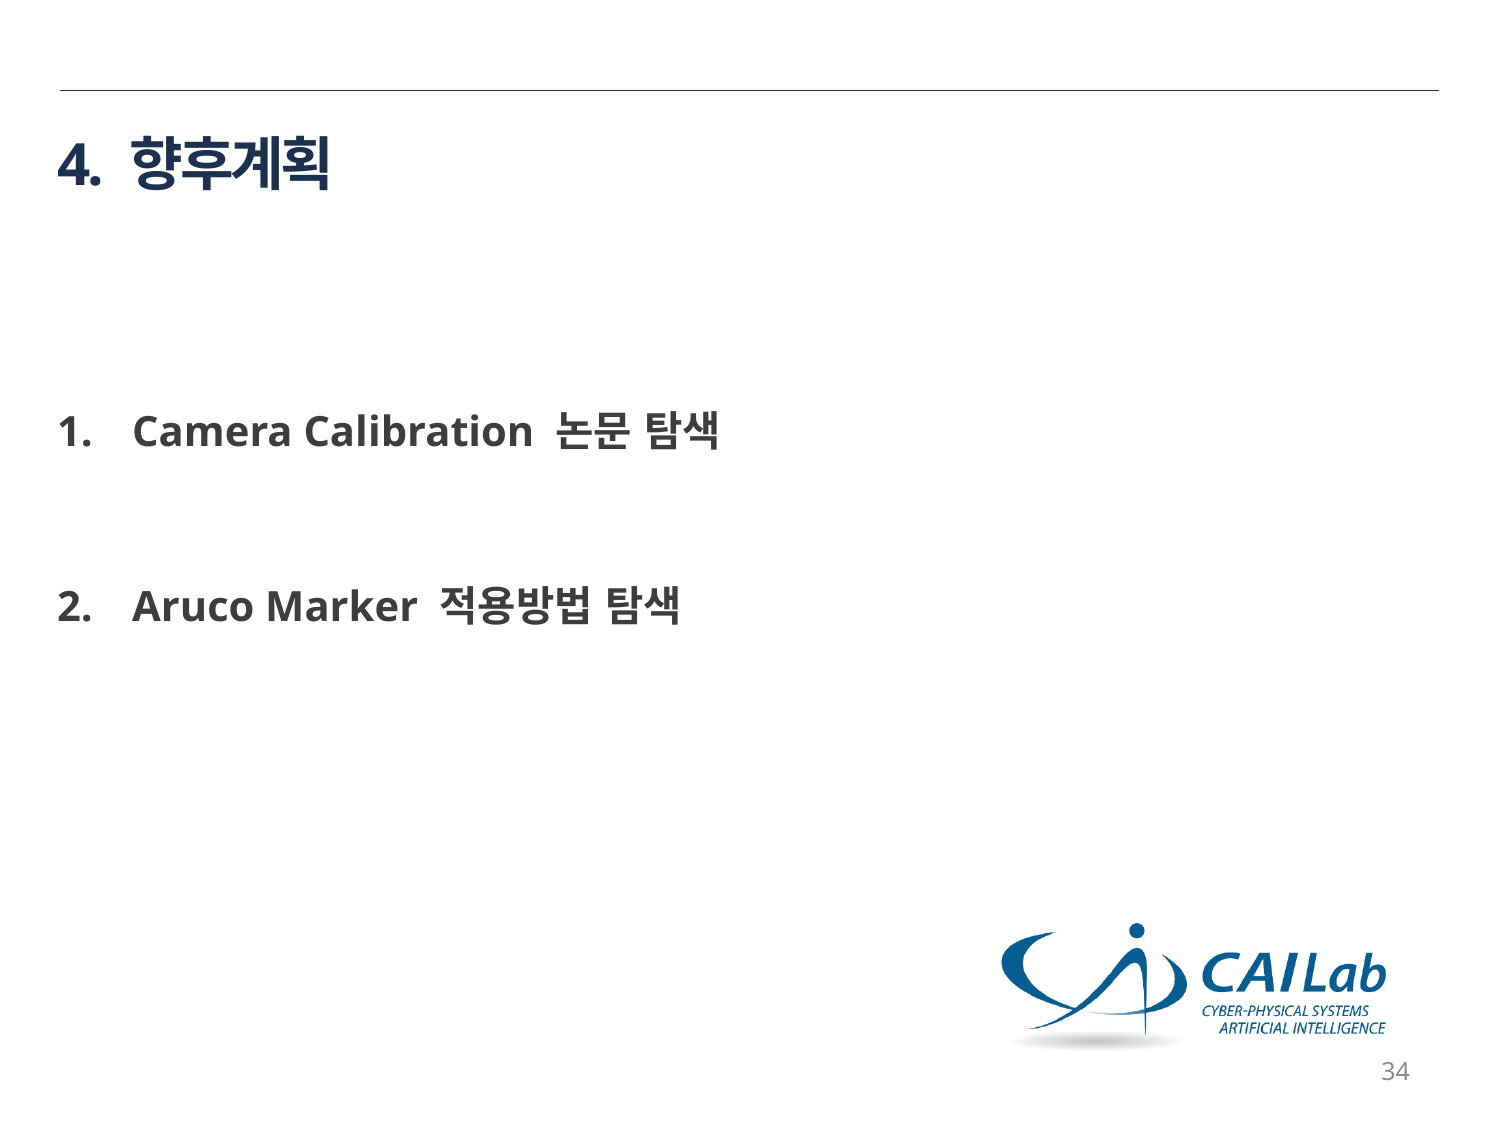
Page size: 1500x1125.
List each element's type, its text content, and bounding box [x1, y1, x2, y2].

title 4. 향후계획 [42, 114, 1190, 211]
text_box Camera Calibration 논문 탐색 Aruco Marker 적용방법 탐색 [42, 222, 1500, 1010]
picture [941, 863, 1457, 1114]
